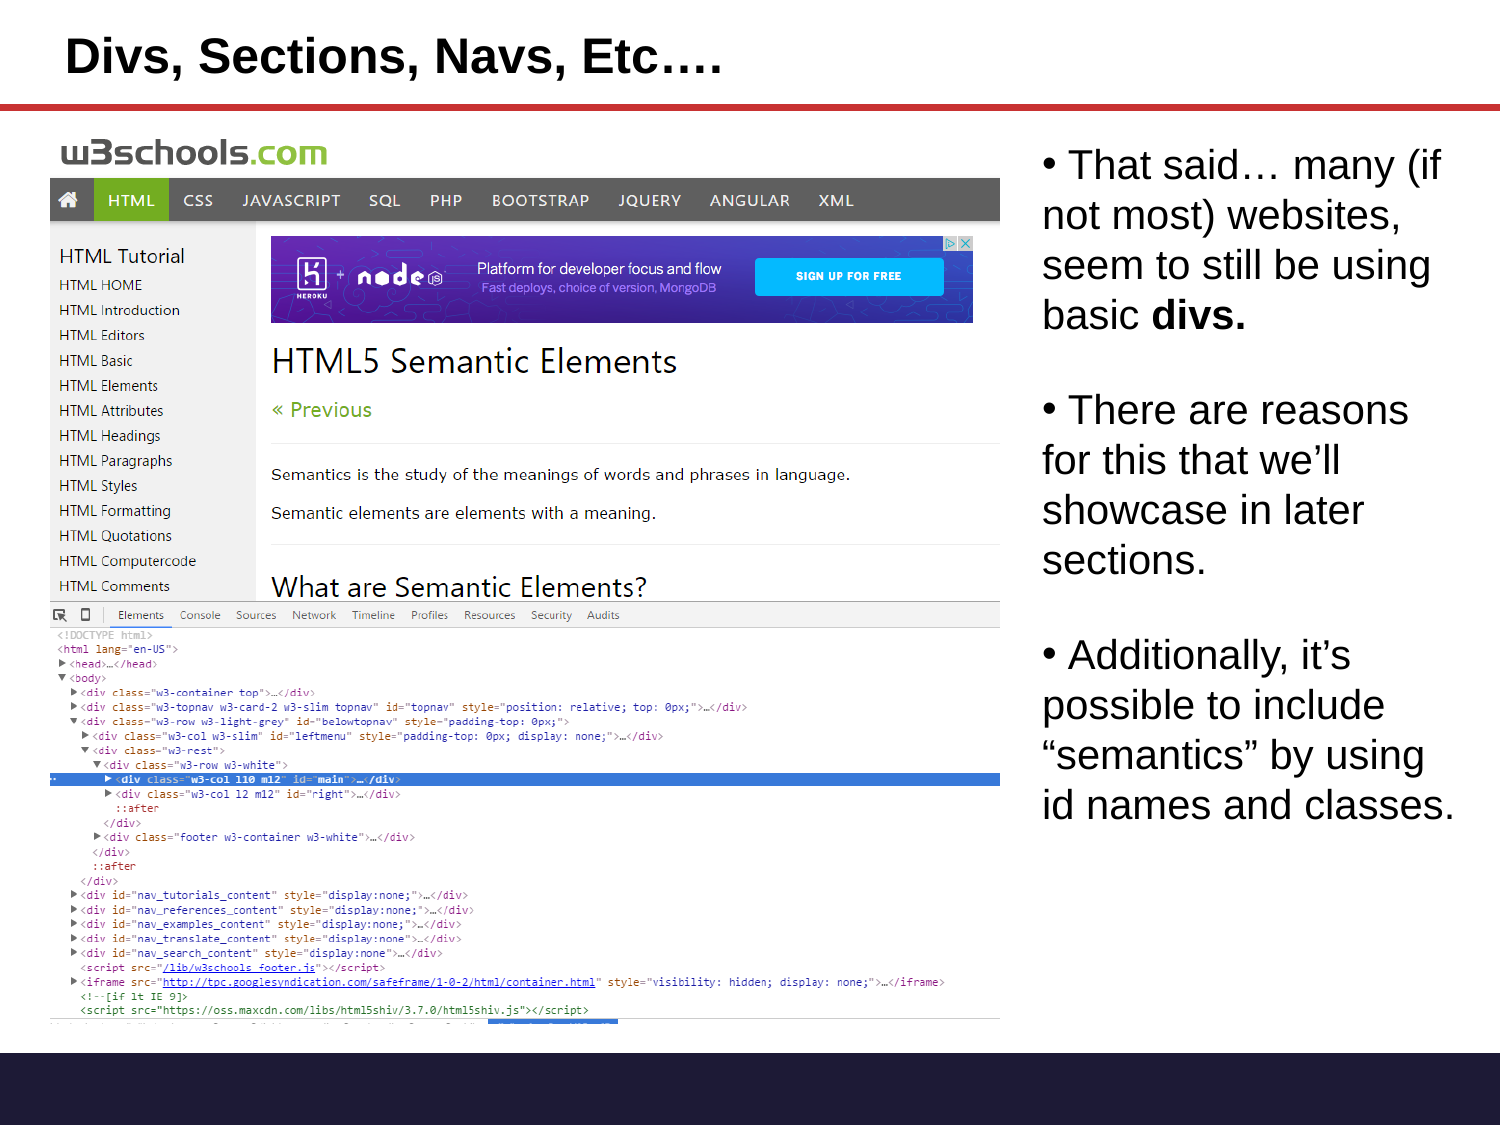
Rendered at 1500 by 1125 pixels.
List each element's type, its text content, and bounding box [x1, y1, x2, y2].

text_box That said… many (if not most) websites, seem to still be using basic divs. There are reasons for this that we’ll showcase in later sections. Additionally, it’s possible to include “semantics” by using id names and classes. [1027, 122, 1482, 1025]
text_box Divs, Sections, Navs, Etc…. [49, 16, 988, 91]
picture [49, 120, 1000, 1024]
